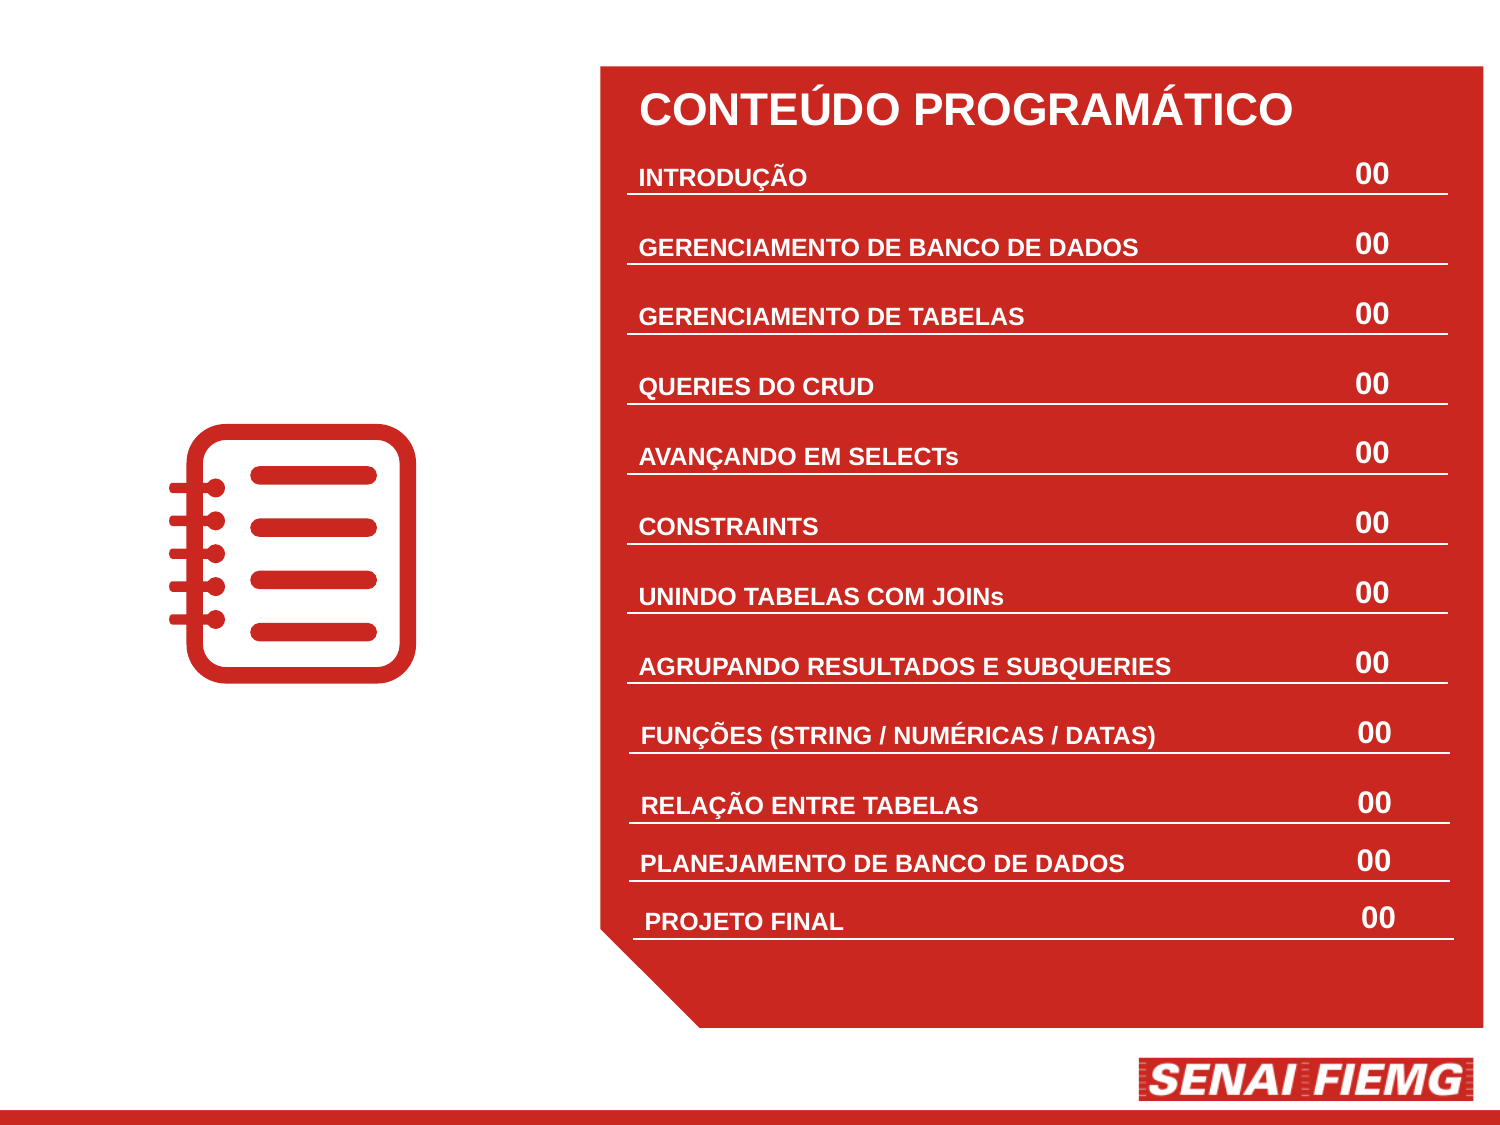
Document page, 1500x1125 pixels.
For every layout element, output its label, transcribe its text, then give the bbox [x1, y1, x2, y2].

text_box GERENCIAMENTO DE BANCO DE DADOS [623, 223, 1336, 265]
text_box 00 [1336, 287, 1409, 333]
text_box 00 [1337, 834, 1411, 879]
text_box AGRUPANDO RESULTADOS E SUBQUERIES [623, 642, 1336, 685]
text_box 00 [1336, 497, 1409, 542]
text_box PLANEJAMENTO DE BANCO DE DADOS [625, 840, 1337, 882]
text_box 00 [1336, 636, 1409, 682]
text_box CONSTRAINTS [623, 502, 1336, 545]
picture [1131, 1047, 1500, 1125]
text_box UNINDO TABELAS COM JOINs [623, 572, 1336, 615]
text_box [600, 66, 1484, 1028]
text_box FUNÇÕES (STRING / NUMÉRICAS / DATAS) [625, 712, 1338, 754]
text_box QUERIES DO CRUD [623, 363, 1336, 405]
text_box [0, 1110, 1126, 1125]
text_box AVANÇANDO EM SELECTs [623, 433, 1336, 475]
text_box 00 [1338, 706, 1412, 752]
text_box 00 [1342, 892, 1415, 937]
text_box PROJETO FINAL [629, 897, 1342, 940]
text_box 00 [1338, 776, 1412, 822]
text_box 00 [1336, 427, 1409, 473]
text_box CONTEÚDO PROGRAMÁTICO [624, 72, 1353, 153]
text_box GERENCIAMENTO DE TABELAS [623, 293, 1336, 335]
text_box 00 [1336, 357, 1409, 402]
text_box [167, 423, 417, 684]
text_box 00 [1336, 147, 1409, 193]
text_box INTRODUÇÃO [623, 153, 1336, 196]
text_box RELAÇÃO ENTRE TABELAS [625, 782, 1338, 824]
text_box 00 [1336, 566, 1409, 612]
text_box 00 [1336, 217, 1409, 263]
